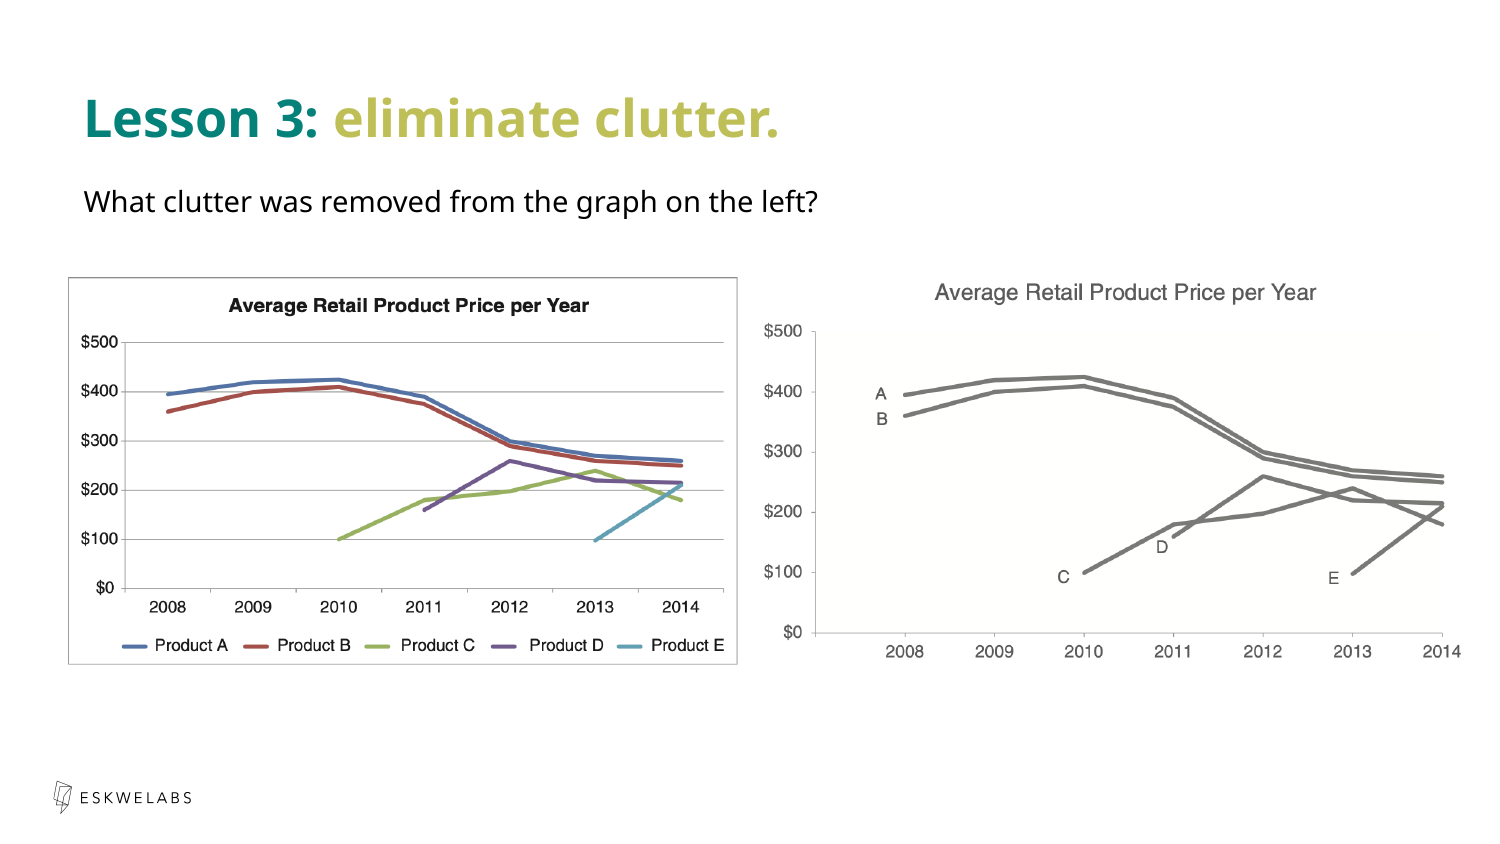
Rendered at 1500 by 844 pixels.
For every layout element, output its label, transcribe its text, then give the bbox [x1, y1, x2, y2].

picture [37, 778, 207, 820]
text_box What clutter was removed from the graph on the left? [68, 163, 1441, 234]
text_box Lesson 3: eliminate clutter. [68, 70, 1441, 163]
text_box [59, 192, 750, 243]
picture [61, 270, 1486, 676]
